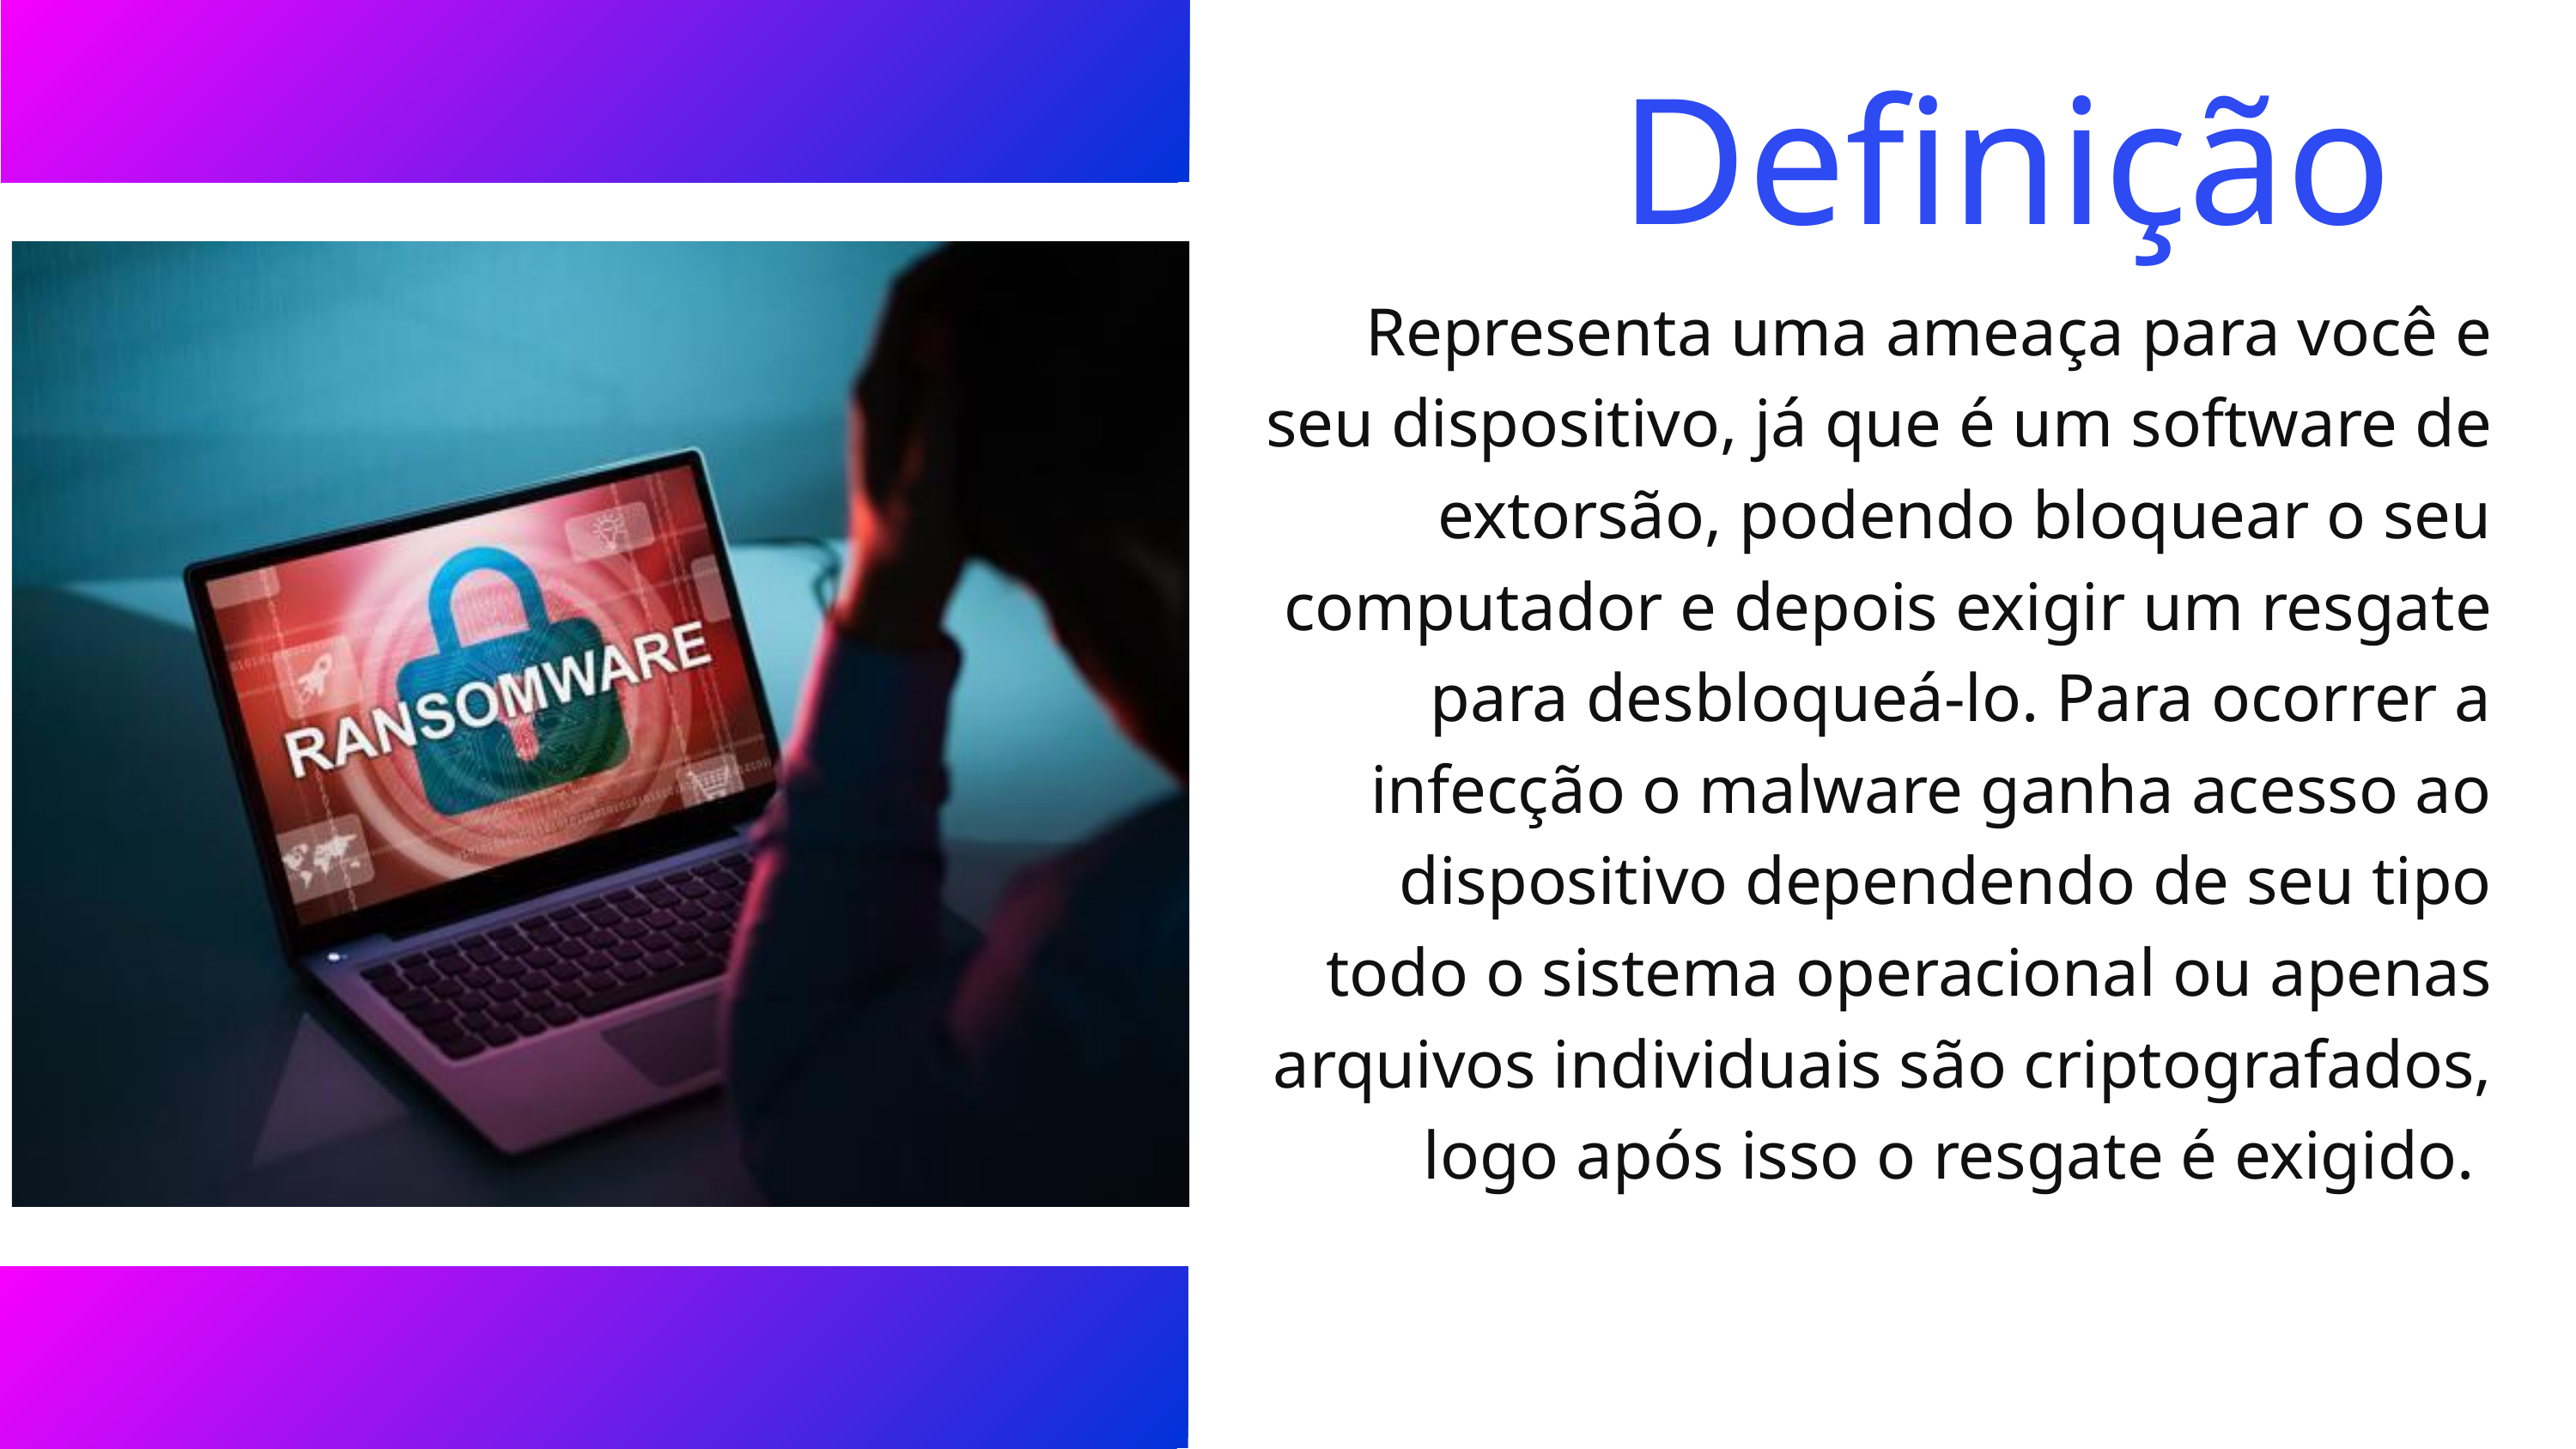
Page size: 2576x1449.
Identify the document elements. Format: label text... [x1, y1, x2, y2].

text_box Definição [1288, 15, 2392, 259]
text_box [1, 0, 1190, 183]
text_box Representa uma ameaça para você e seu dispositivo, já que é um software de extorsão, podendo bloquear o seu computador e depois exigir um resgate para desbloqueá-lo. Para ocorrer a infecção o malware ganha acesso ao dispositivo dependendo de seu tipo todo o sistema operacional ou apenas arquivos individuais são criptografados, logo após isso o resgate é exigido. [1254, 276, 2493, 1192]
text_box [11, 241, 1190, 1207]
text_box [0, 1265, 1188, 1449]
